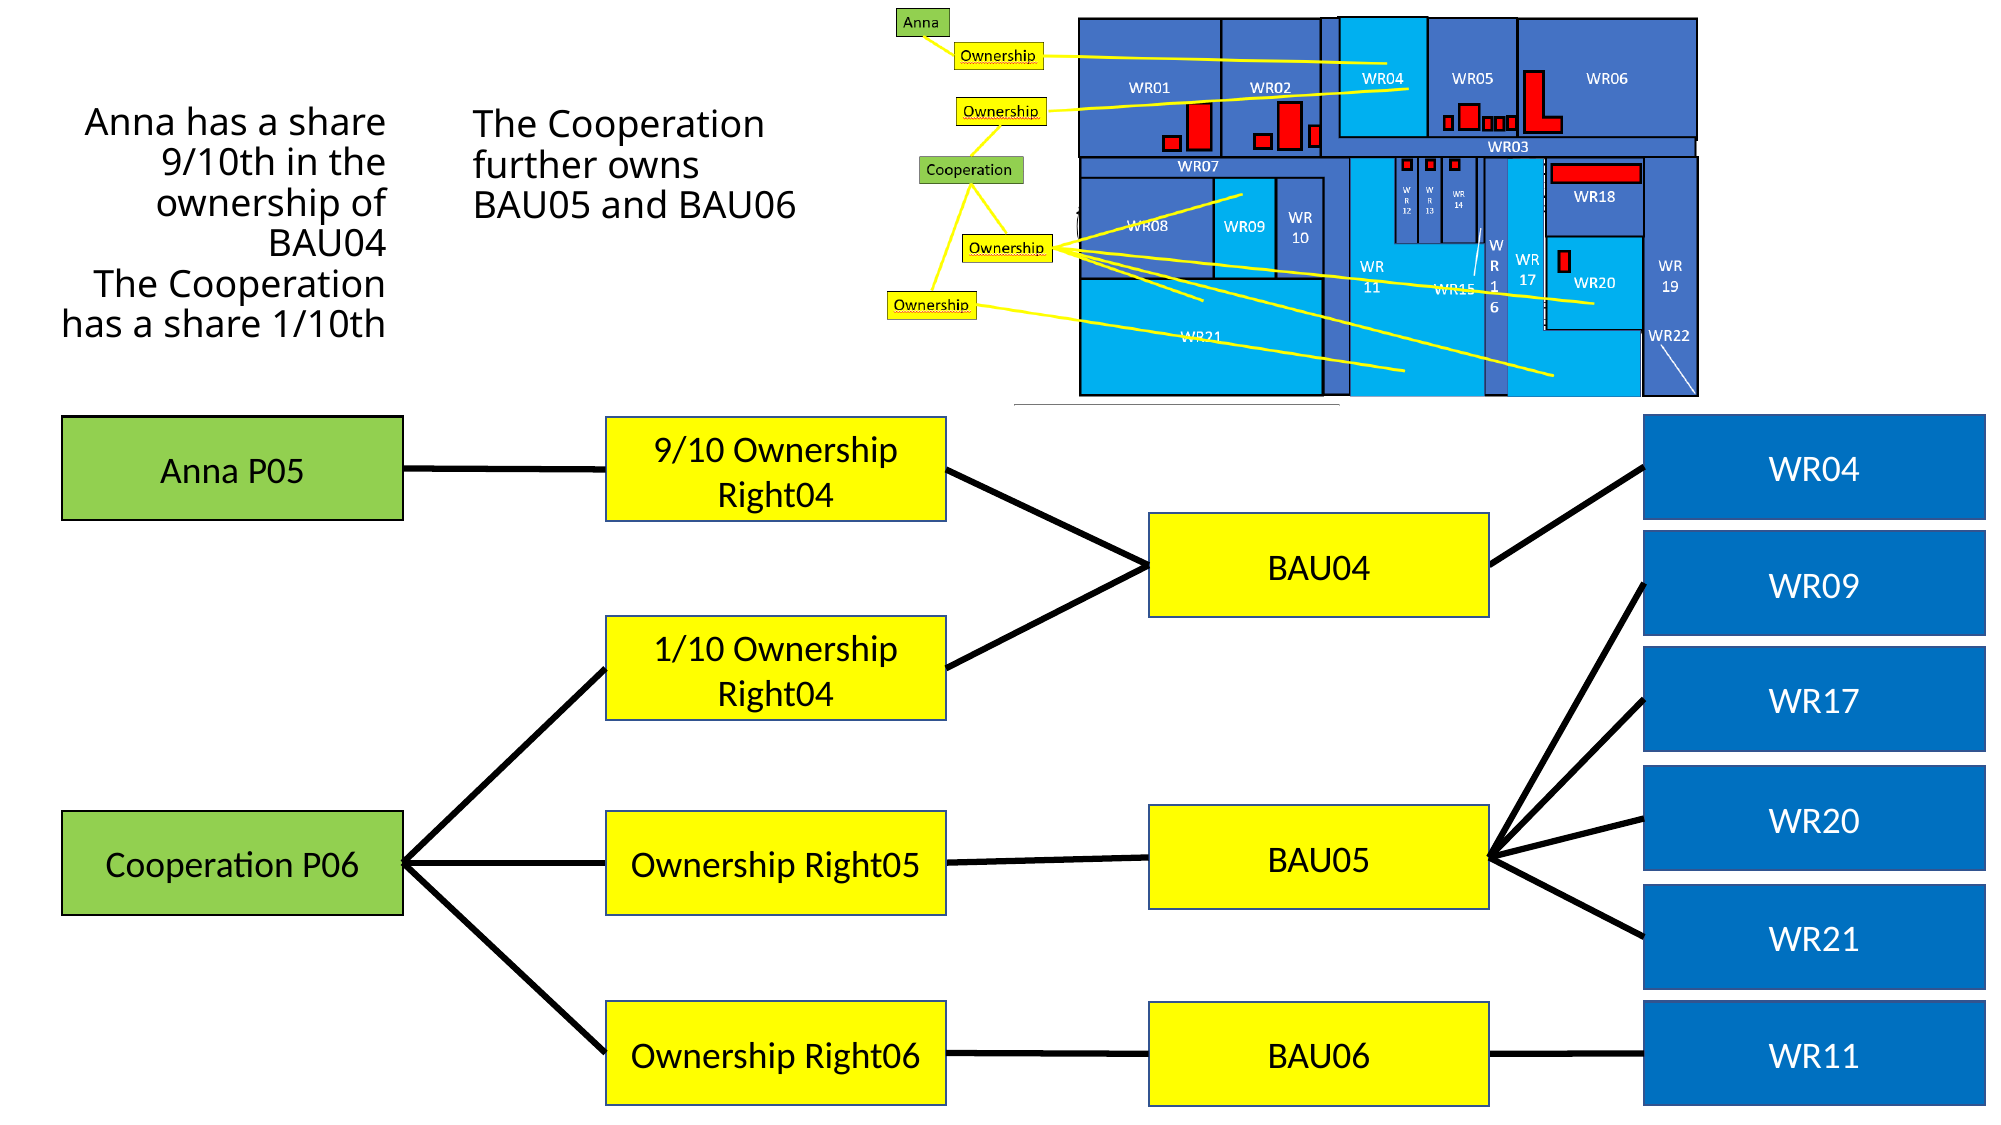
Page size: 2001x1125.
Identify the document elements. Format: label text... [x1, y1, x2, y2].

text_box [945, 857, 1149, 863]
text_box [1489, 466, 1645, 566]
text_box BAU05 [1148, 804, 1489, 910]
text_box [402, 862, 606, 1053]
text_box WR20 [1645, 765, 1986, 871]
text_box WR21 [1643, 884, 1986, 990]
text_box Cooperation P06 [61, 810, 402, 916]
text_box Anna has a share 9/10th in the ownership of BAU04 The Cooperation has a share 1/10th [29, 95, 402, 313]
text_box WR04 [1643, 414, 1986, 520]
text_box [945, 566, 1149, 669]
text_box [402, 668, 606, 862]
text_box Ownership Right06 [605, 1000, 947, 1106]
text_box WR11 [1643, 1000, 1986, 1106]
text_box Ownership Right05 [606, 810, 947, 916]
text_box WR17 [1645, 646, 1986, 752]
text_box 9/10 Ownership Right04 [605, 416, 947, 522]
picture [885, 3, 1709, 406]
text_box The Cooperation further owns BAU05 and BAU06 [457, 97, 830, 316]
text_box BAU06 [1148, 1001, 1490, 1107]
text_box Anna P05 [61, 415, 404, 521]
text_box BAU04 [1149, 512, 1490, 618]
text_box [1489, 858, 1645, 938]
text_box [1489, 583, 1645, 858]
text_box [945, 469, 1149, 566]
text_box WR09 [1643, 530, 1986, 636]
text_box 1/10 Ownership Right04 [605, 615, 947, 721]
